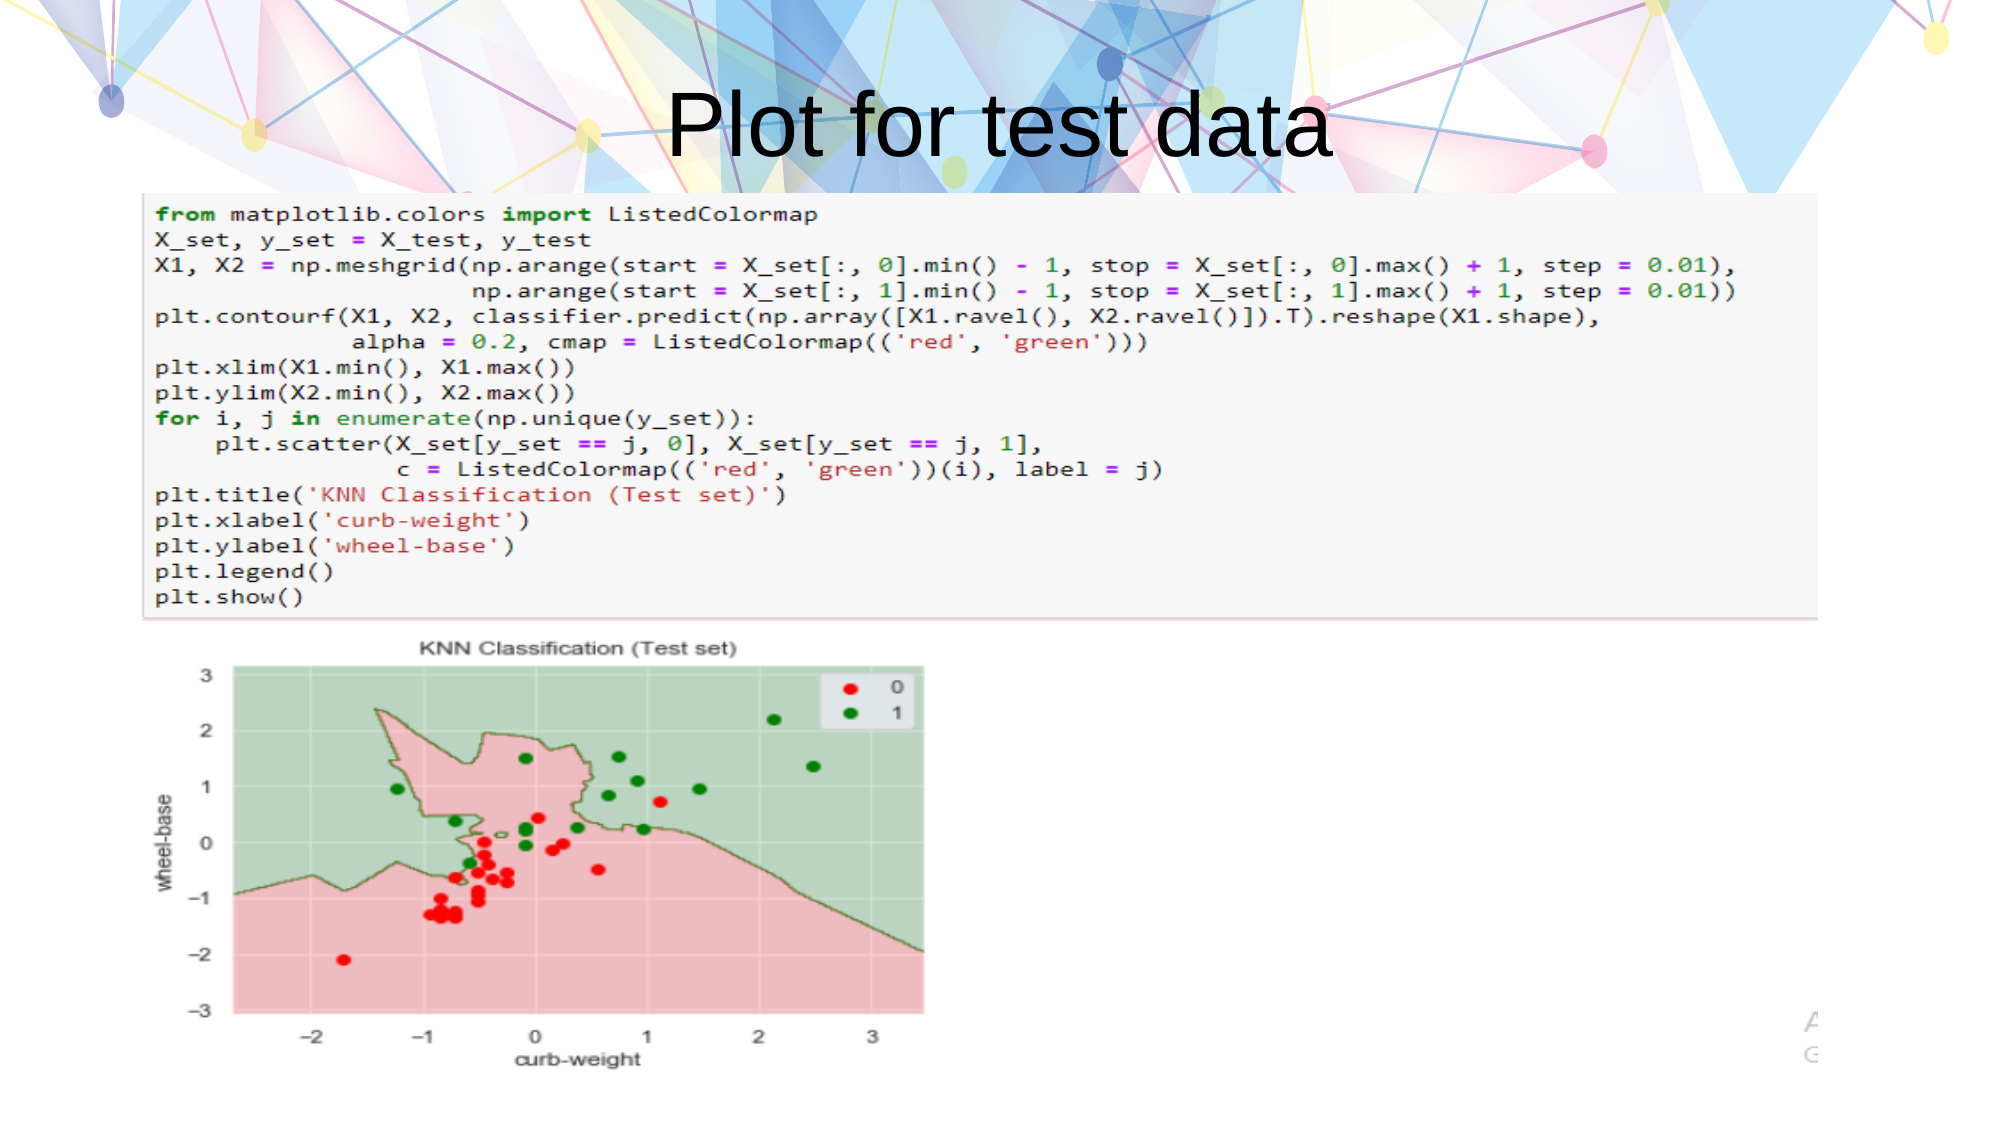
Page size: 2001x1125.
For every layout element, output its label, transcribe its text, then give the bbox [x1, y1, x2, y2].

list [137, 621, 1818, 1088]
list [137, 193, 1818, 621]
title Plot for test data [137, 59, 1863, 194]
